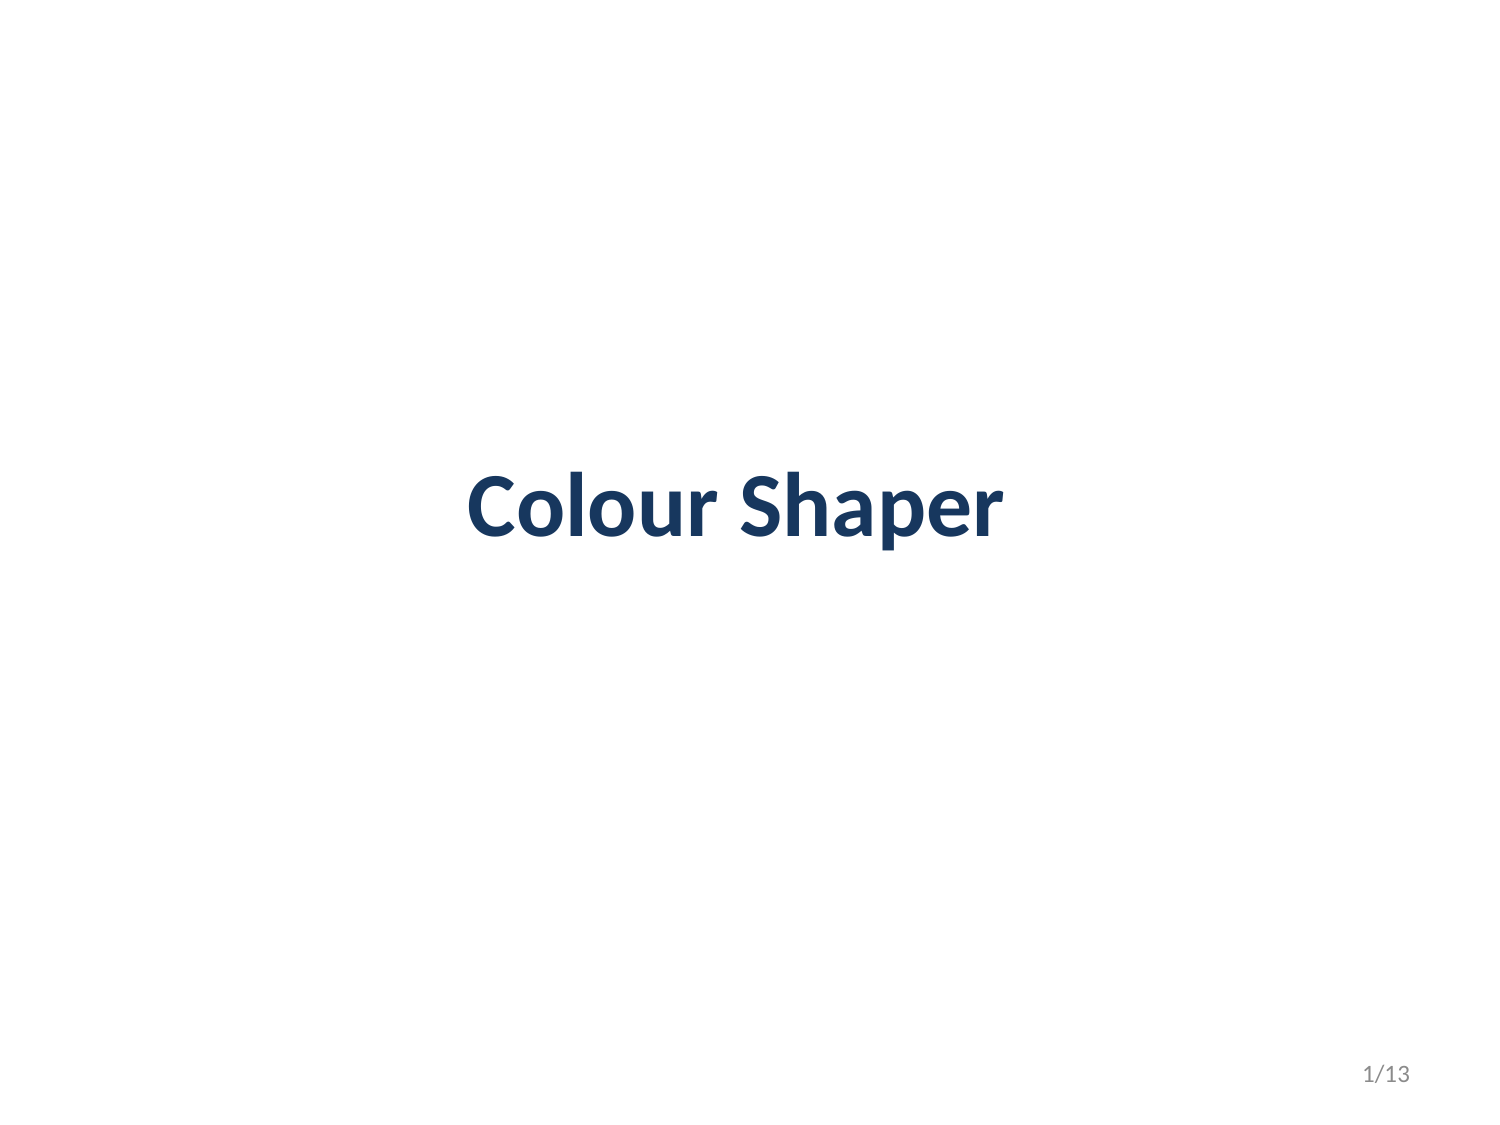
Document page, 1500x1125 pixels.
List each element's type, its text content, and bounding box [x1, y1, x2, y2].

list Colour Shaper [375, 437, 1099, 581]
slide_number 1/13 [1074, 1042, 1425, 1103]
